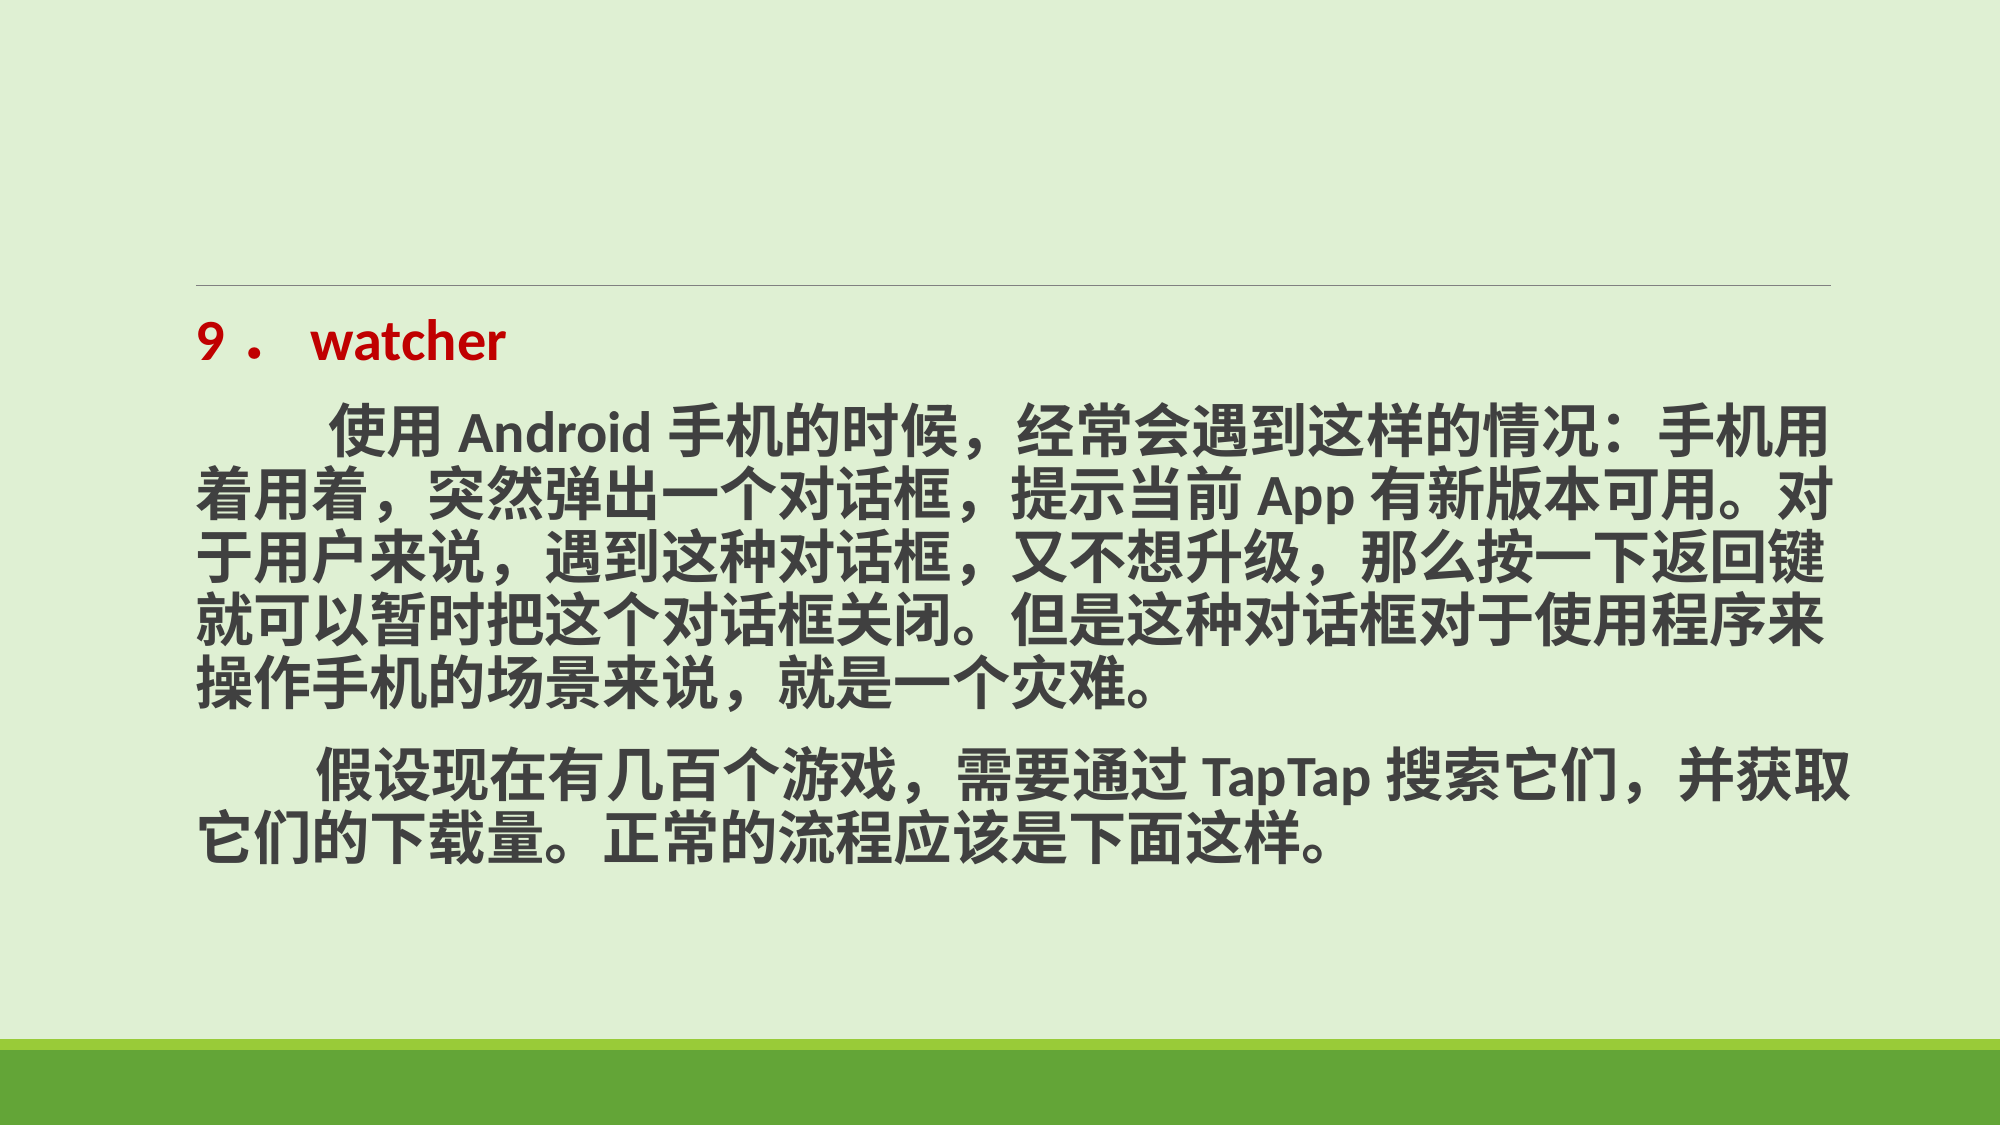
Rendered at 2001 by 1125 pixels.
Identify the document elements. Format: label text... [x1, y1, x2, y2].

list 9．watcher 使用Android手机的时候，经常会遇到这样的情况：手机用着用着，突然弹出一个对话框，提示当前App有新版本可用。对于用户来说，遇到这种对话框，又不想升级，那么按一下返回键就可以暂时把这个对话框关闭。但是这种对话框对于使用程序来操作手机的场景来说，就是一个灾难。 假设现在有几百个游戏，需要通过TapTap搜索它们，并获取它们的下载量。正常的流程应该是下面这样。 [180, 302, 1855, 963]
